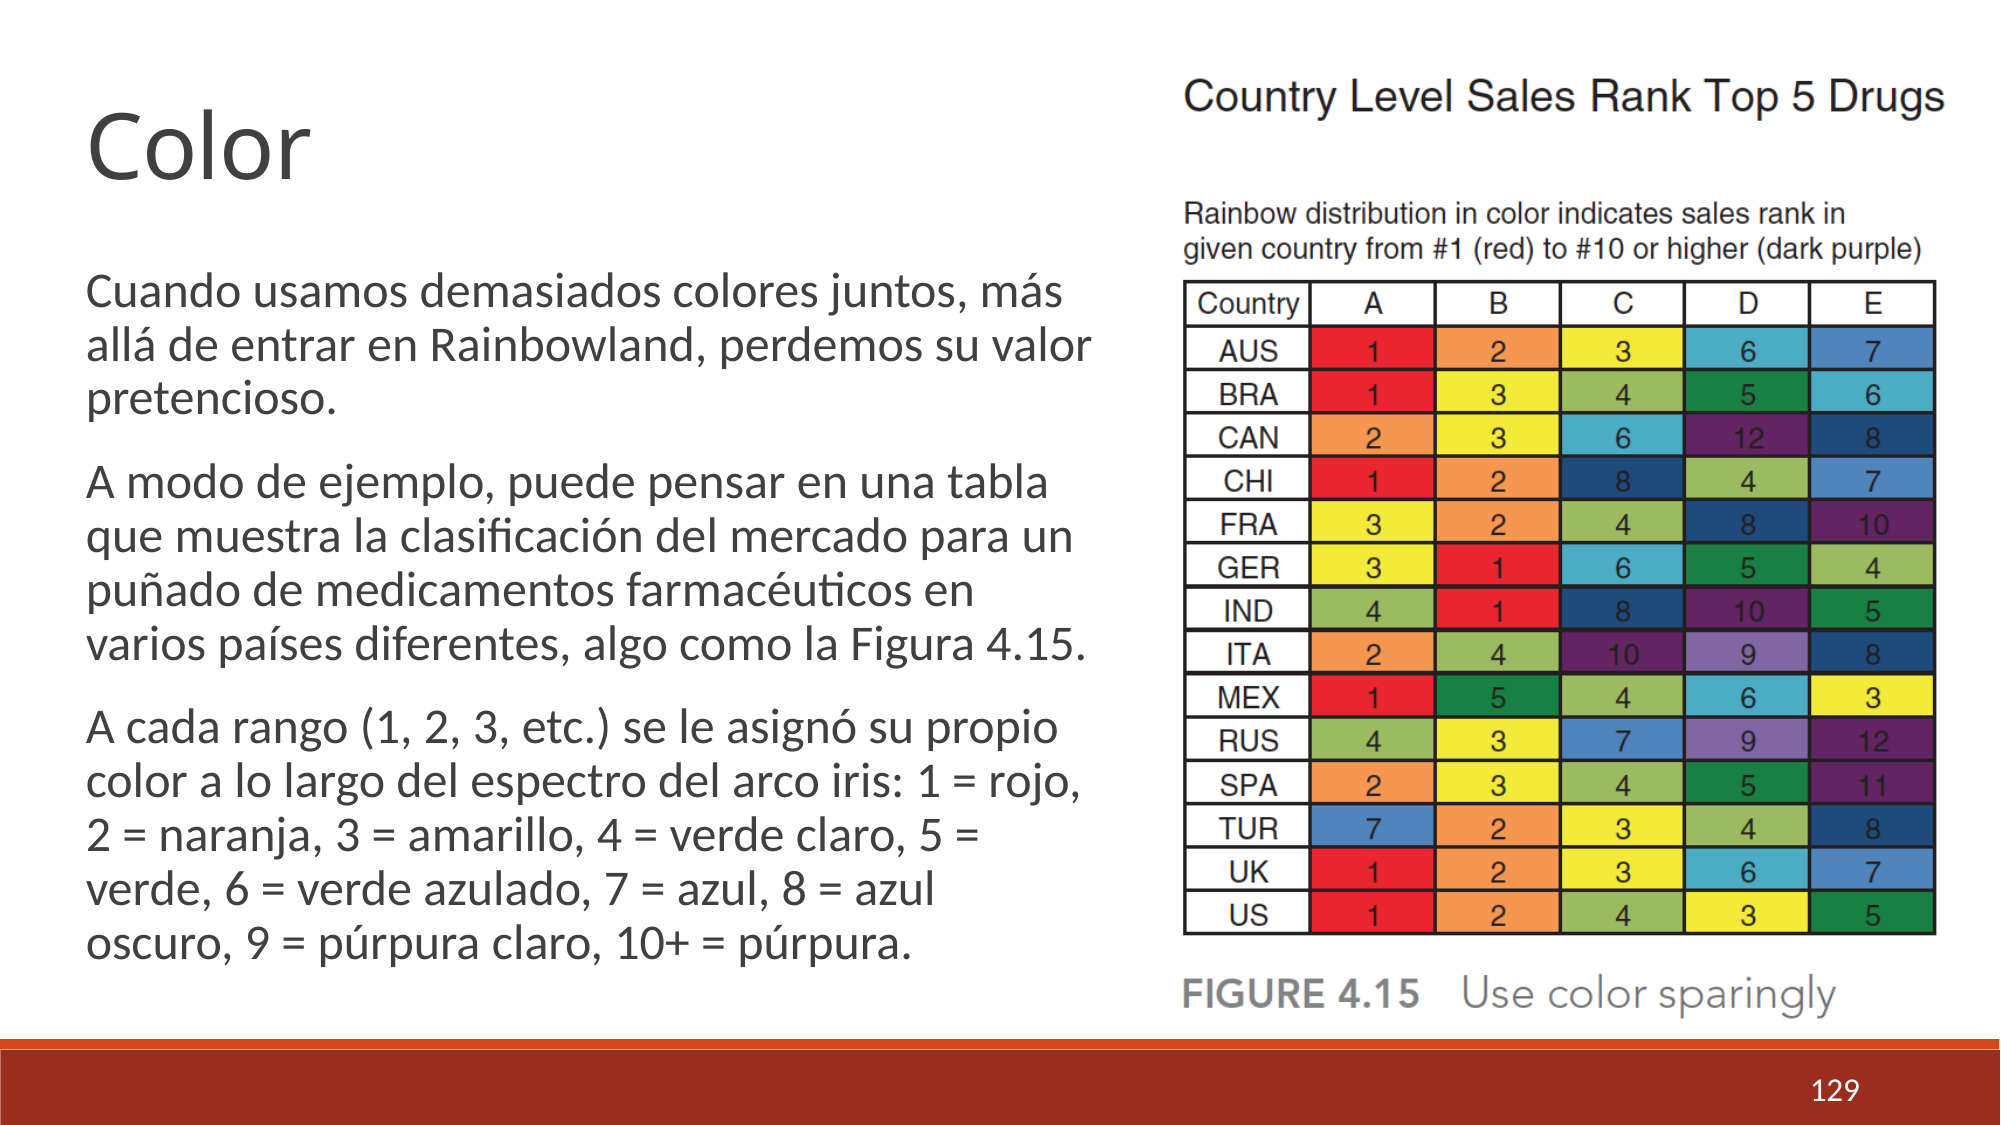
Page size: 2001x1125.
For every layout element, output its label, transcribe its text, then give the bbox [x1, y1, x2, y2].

picture [1167, 66, 1955, 1029]
text_box Cuando usamos demasiados colores juntos, más allá de entrar en Rainbowland, perdemos su valor pretencioso. A modo de ejemplo, puede pensar en una tabla que muestra la clasificación del mercado para un puñado de medicamentos farmacéuticos en varios países diferentes, algo como la Figura 4.15. A cada rango (1, 2, 3, etc.) se le asignó su propio color a lo largo del espectro del arco iris: 1 = rojo, 2 = naranja, 3 = amarillo, 4 = verde claro, 5 = verde, 6 = verde azulado, 7 = azul, 8 = azul oscuro, 9 = púrpura claro, 10+ = púrpura. [71, 256, 1110, 1019]
text_box Color [71, 97, 1164, 333]
slide_number 129 [126, 1061, 1875, 1115]
